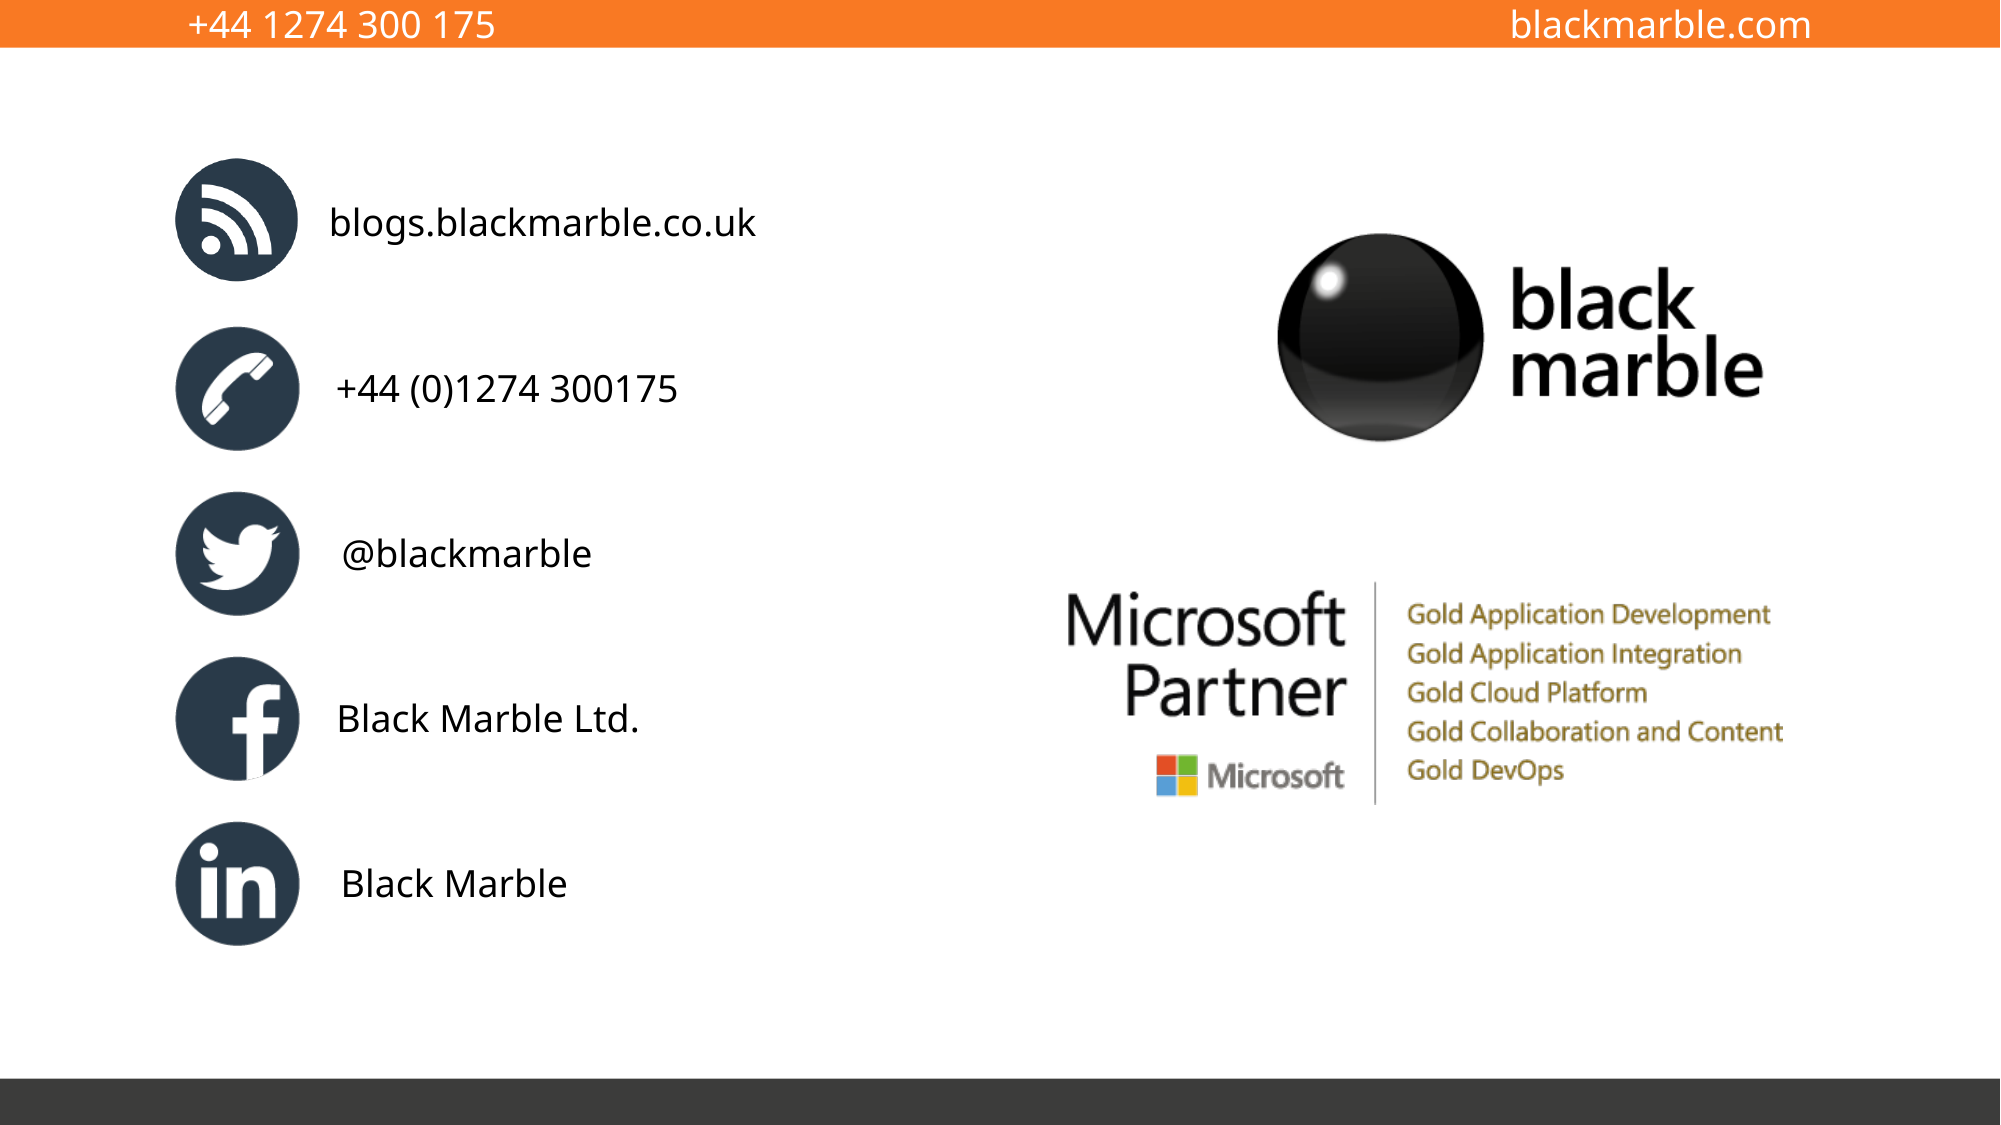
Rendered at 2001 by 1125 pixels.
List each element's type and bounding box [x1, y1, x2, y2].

picture [173, 489, 302, 618]
picture [175, 149, 302, 288]
picture [173, 324, 302, 453]
picture [173, 819, 302, 948]
picture [1263, 224, 1770, 454]
picture [1068, 581, 1783, 805]
picture [173, 654, 302, 783]
